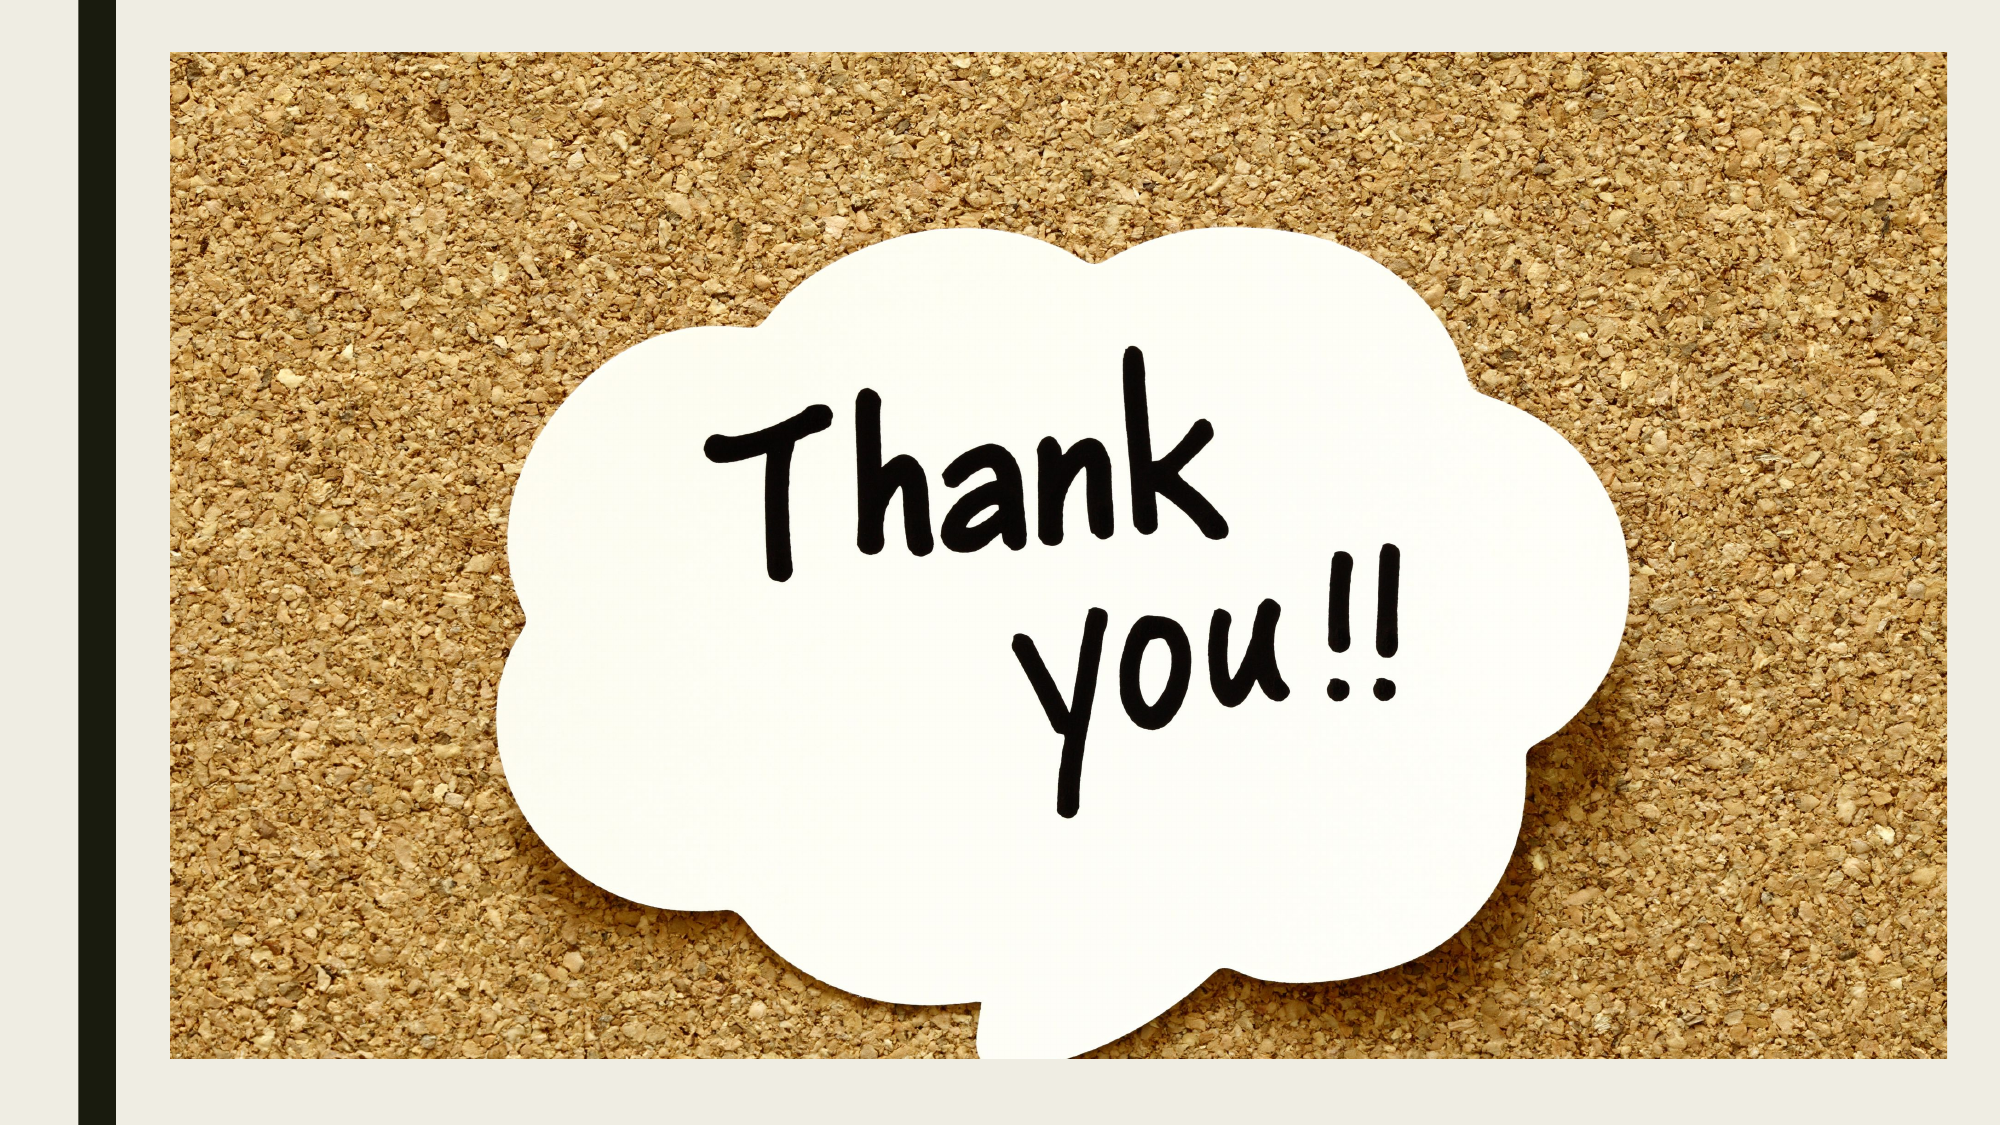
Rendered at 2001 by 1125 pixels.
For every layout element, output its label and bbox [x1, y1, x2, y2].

list [169, 52, 1948, 1059]
text_box [0, 0, 76, 1125]
text_box [119, 0, 2000, 1125]
text_box [76, 0, 119, 1125]
